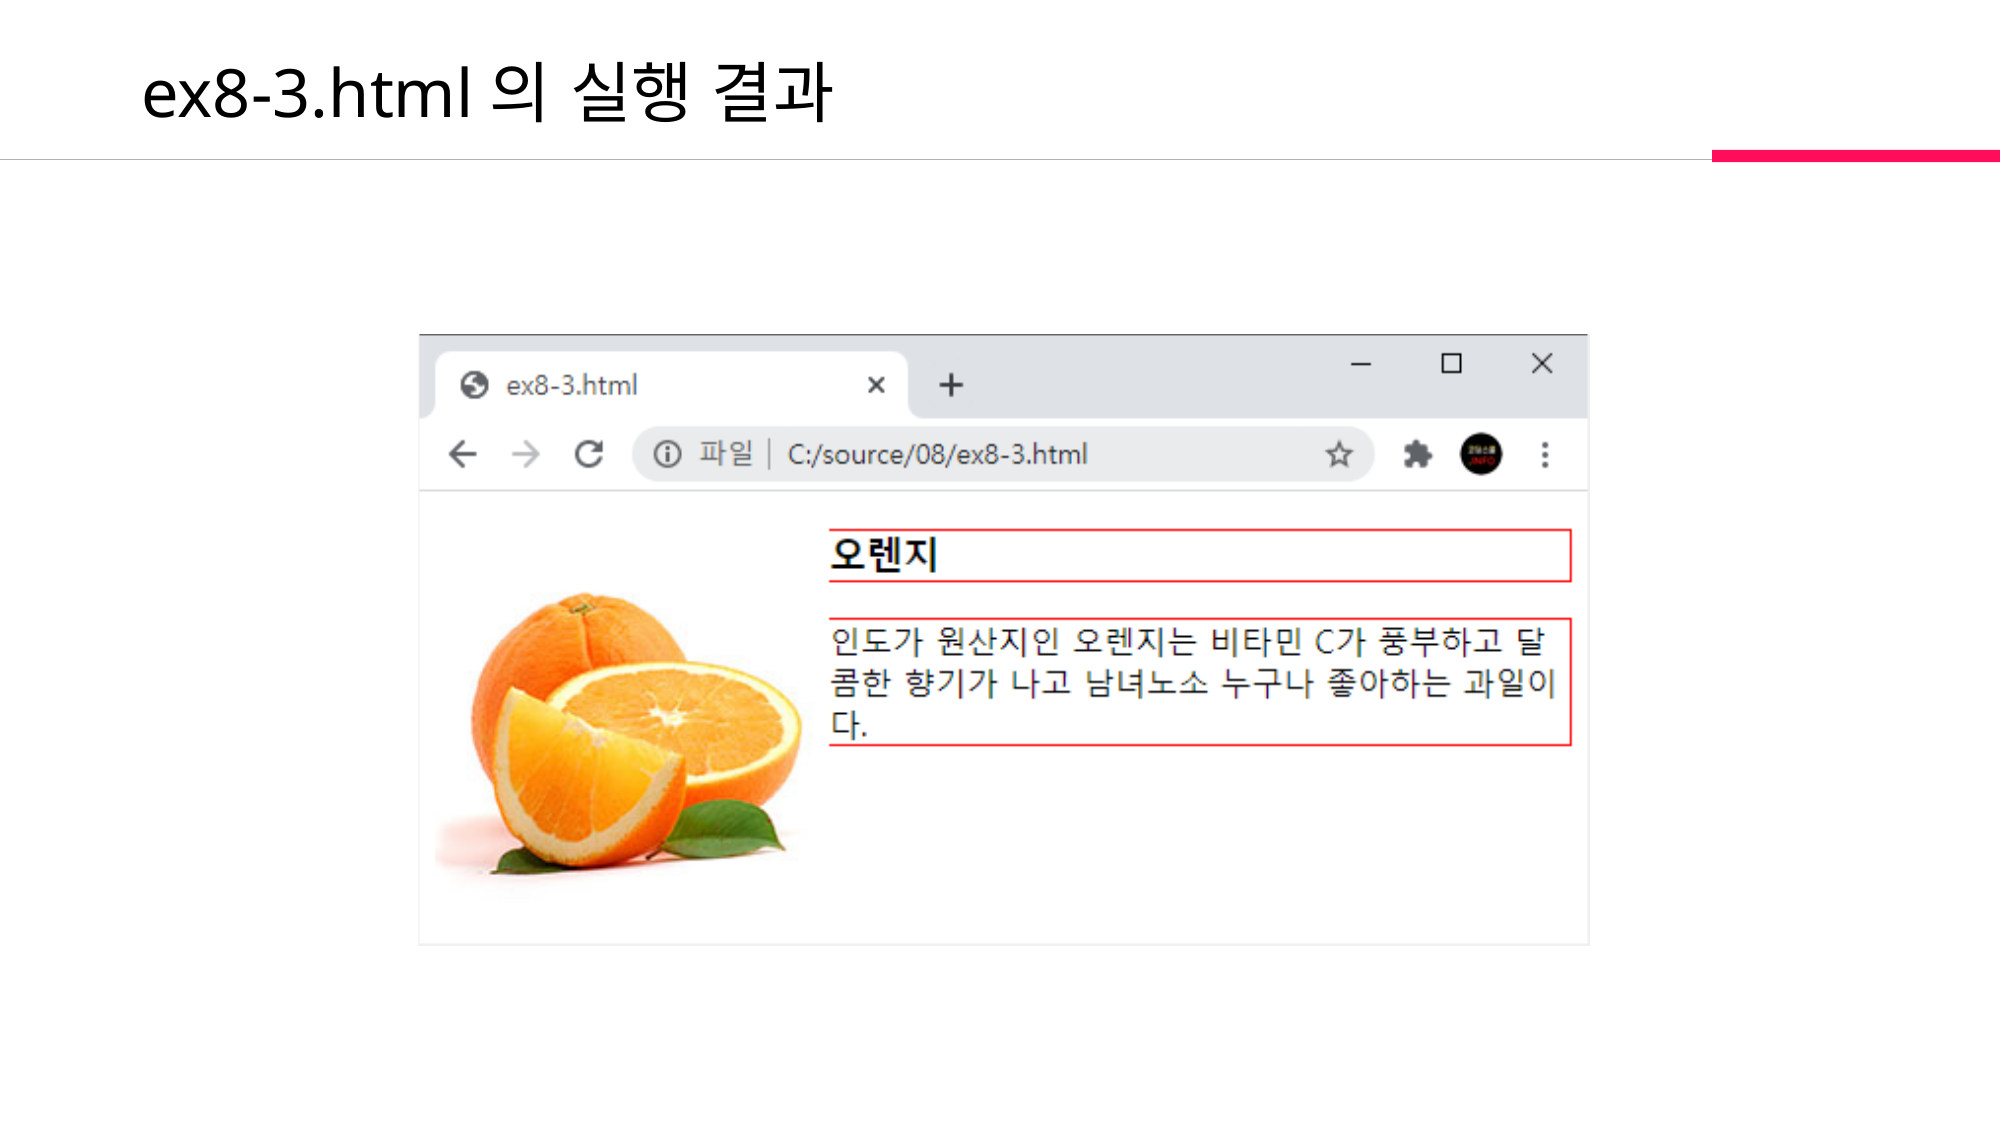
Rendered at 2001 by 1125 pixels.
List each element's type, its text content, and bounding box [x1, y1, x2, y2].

text_box [1711, 149, 2000, 159]
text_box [418, 334, 1590, 946]
text_box ex8-3.html의 실행 결과 [126, 43, 1148, 139]
